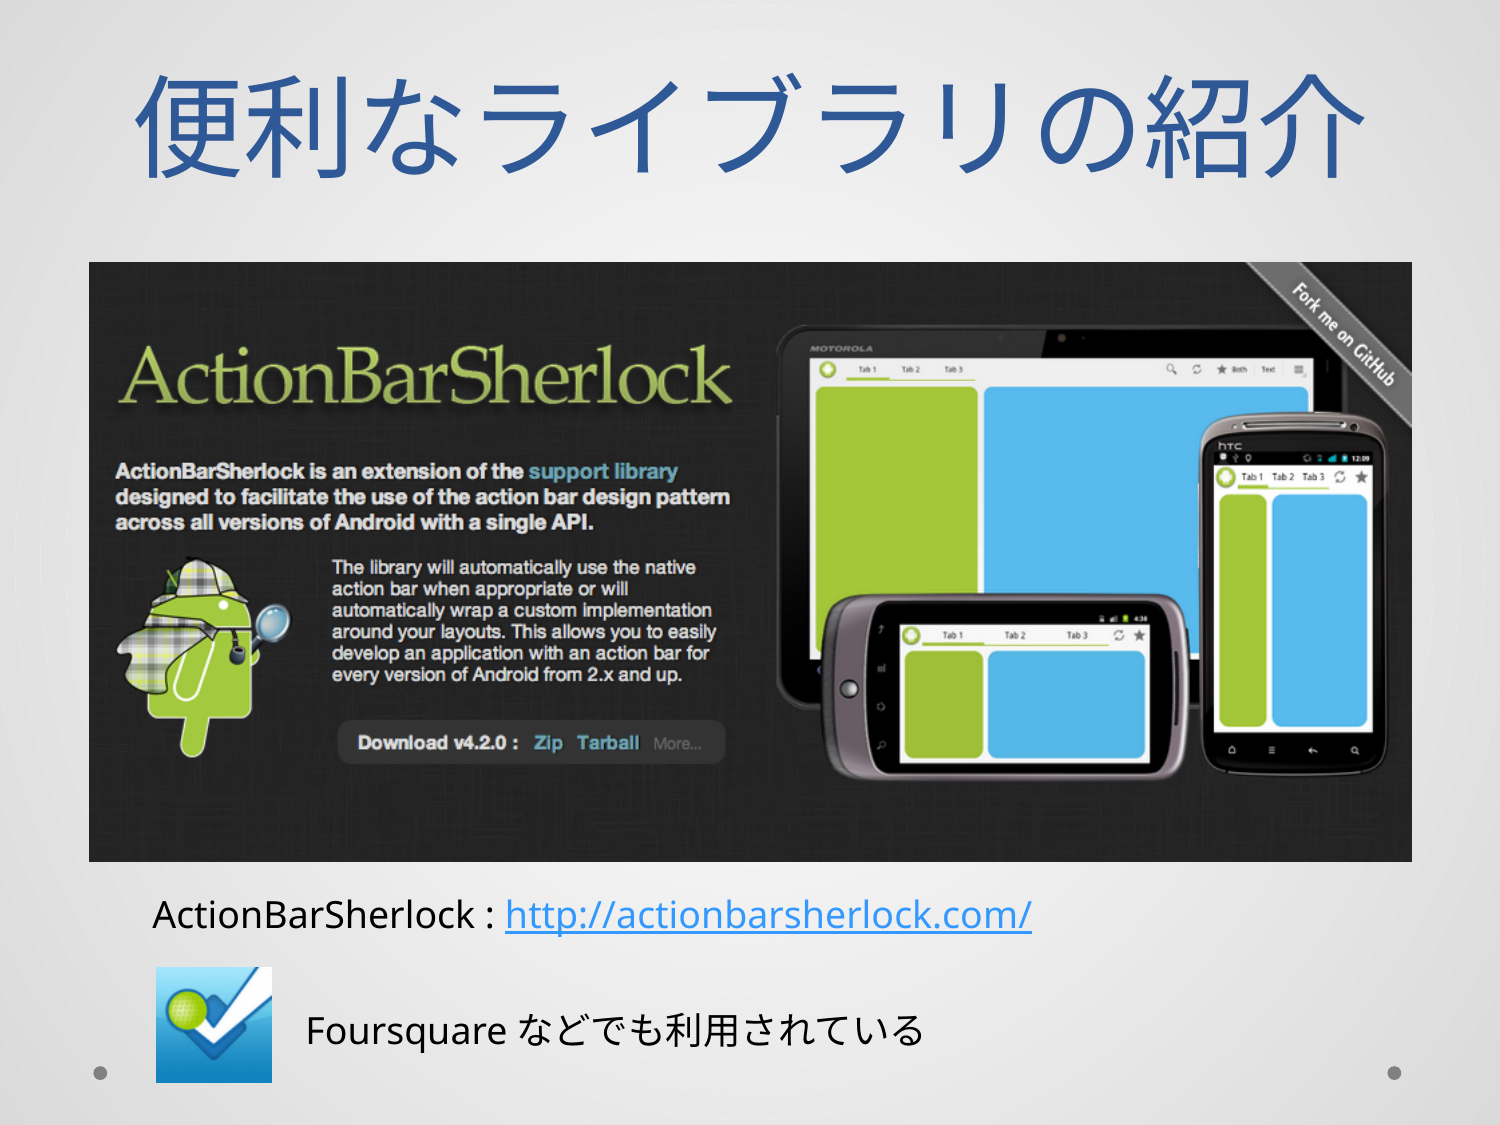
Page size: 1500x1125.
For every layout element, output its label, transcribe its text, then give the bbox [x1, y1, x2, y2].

title 便利なライブラリの紹介 [75, 0, 1425, 263]
text_box Foursquareなどでも利用されている [290, 999, 942, 1060]
picture [89, 262, 1413, 862]
text_box ActionBarSherlock : http://actionbarsherlock.com/ [137, 883, 1048, 949]
picture [156, 967, 272, 1084]
